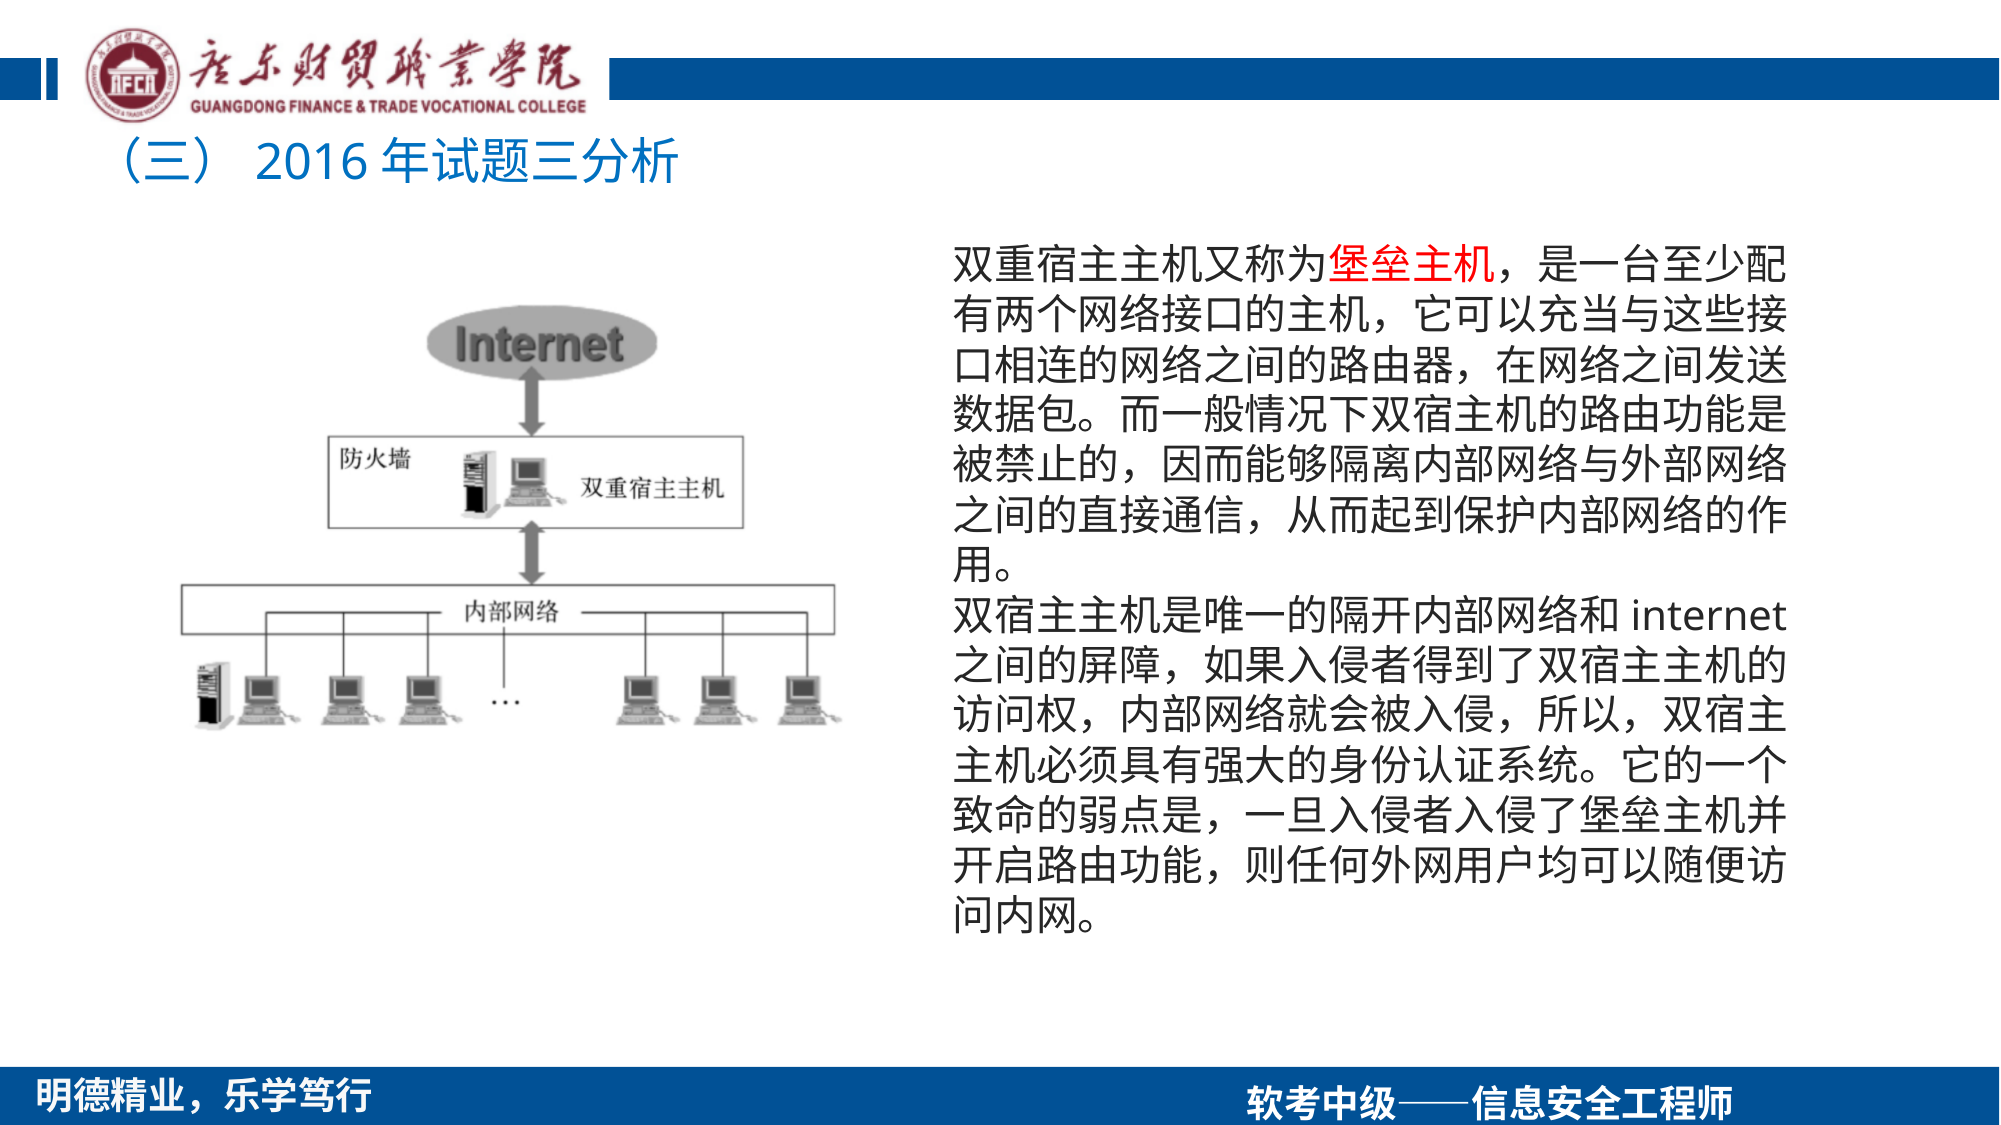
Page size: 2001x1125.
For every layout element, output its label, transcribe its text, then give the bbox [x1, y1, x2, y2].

text_box 双重宿主主机又称为堡垒主机，是一台至少配有两个网络接口的主机，它可以充当与这些接口相连的网络之间的路由器，在网络之间发送数据包。而一般情况下双宿主机的路由功能是被禁止的，因而能够隔离内部网络与外部网络之间的直接通信，从而起到保护内部网络的作用。 双宿主主机是唯一的隔开内部网络和internet之间的屏障，如果入侵者得到了双宿主主机的访问权，内部网络就会被入侵，所以，双宿主主机必须具有强大的身份认证系统。它的一个致命的弱点是，一旦入侵者入侵了堡垒主机并开启路由功能，则任何外网用户均可以随便访问内网。 [937, 230, 1828, 791]
picture [83, 20, 593, 109]
text_box （三）2016年试题三分析 [78, 109, 1282, 197]
picture [95, 284, 882, 737]
